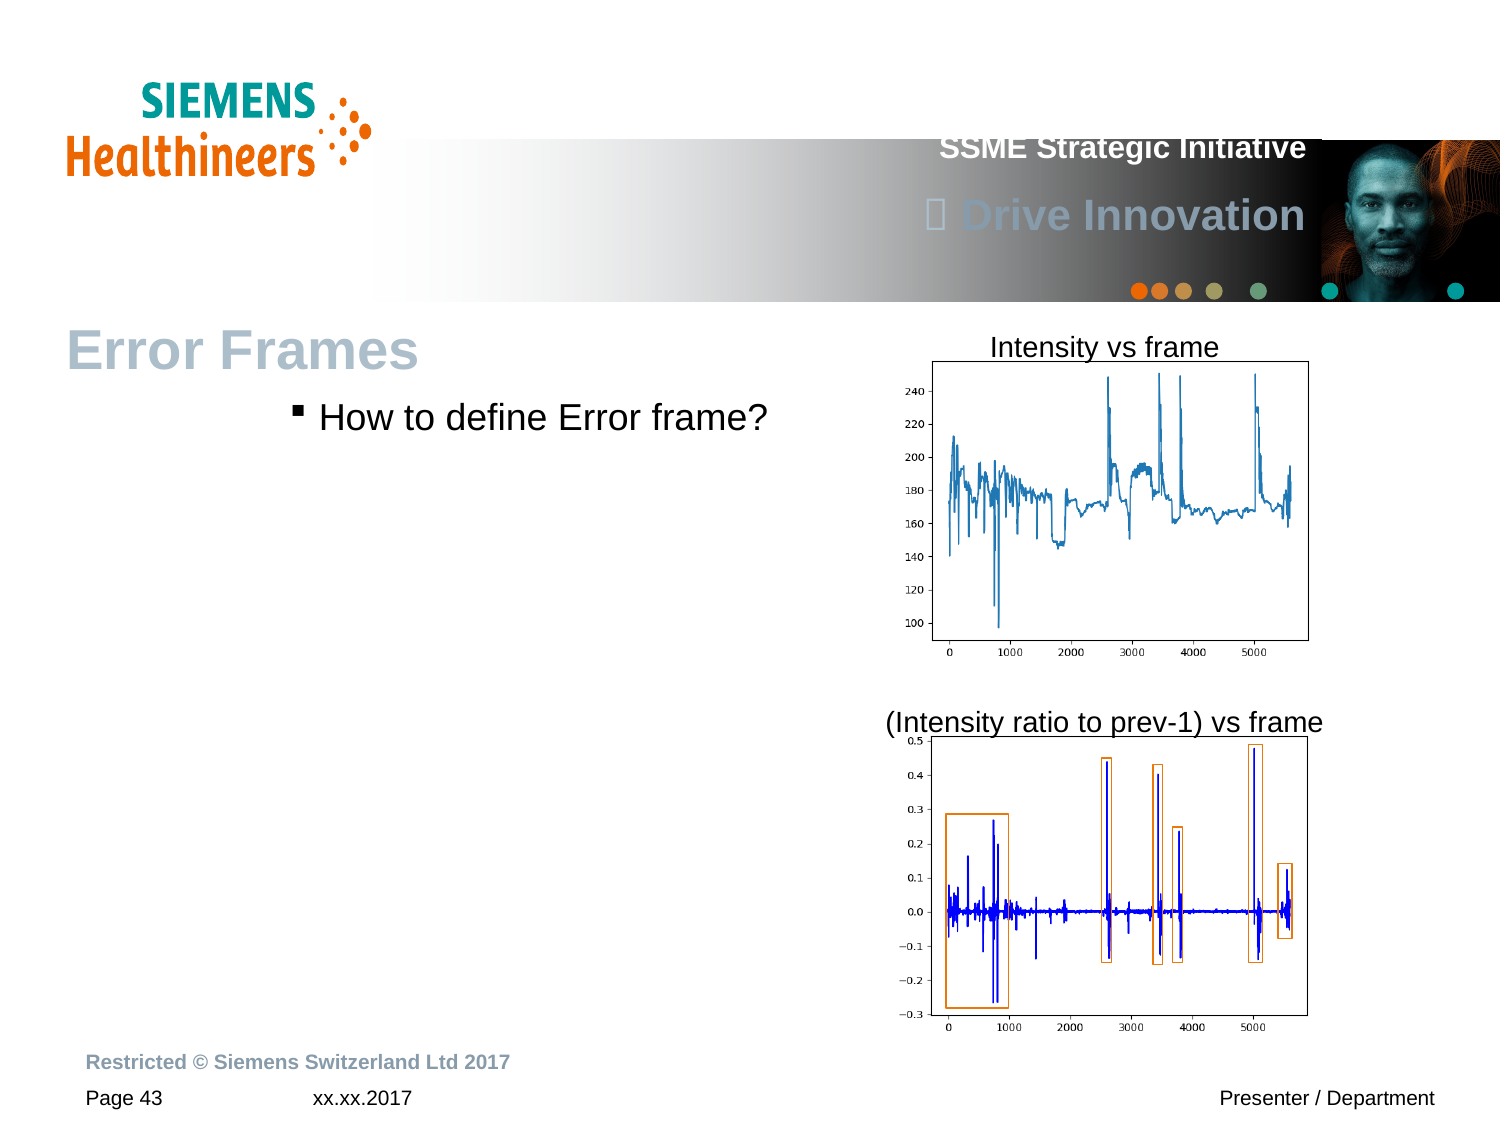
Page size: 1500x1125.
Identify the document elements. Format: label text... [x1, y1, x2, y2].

text_box SSME Strategic Initiative  Drive Innovation [368, 138, 1322, 304]
picture [1130, 139, 1500, 302]
text_box How to define Error frame? [274, 381, 871, 725]
picture [870, 691, 1355, 1056]
picture [871, 317, 1356, 681]
subtitle Error Frames [66, 303, 1113, 439]
